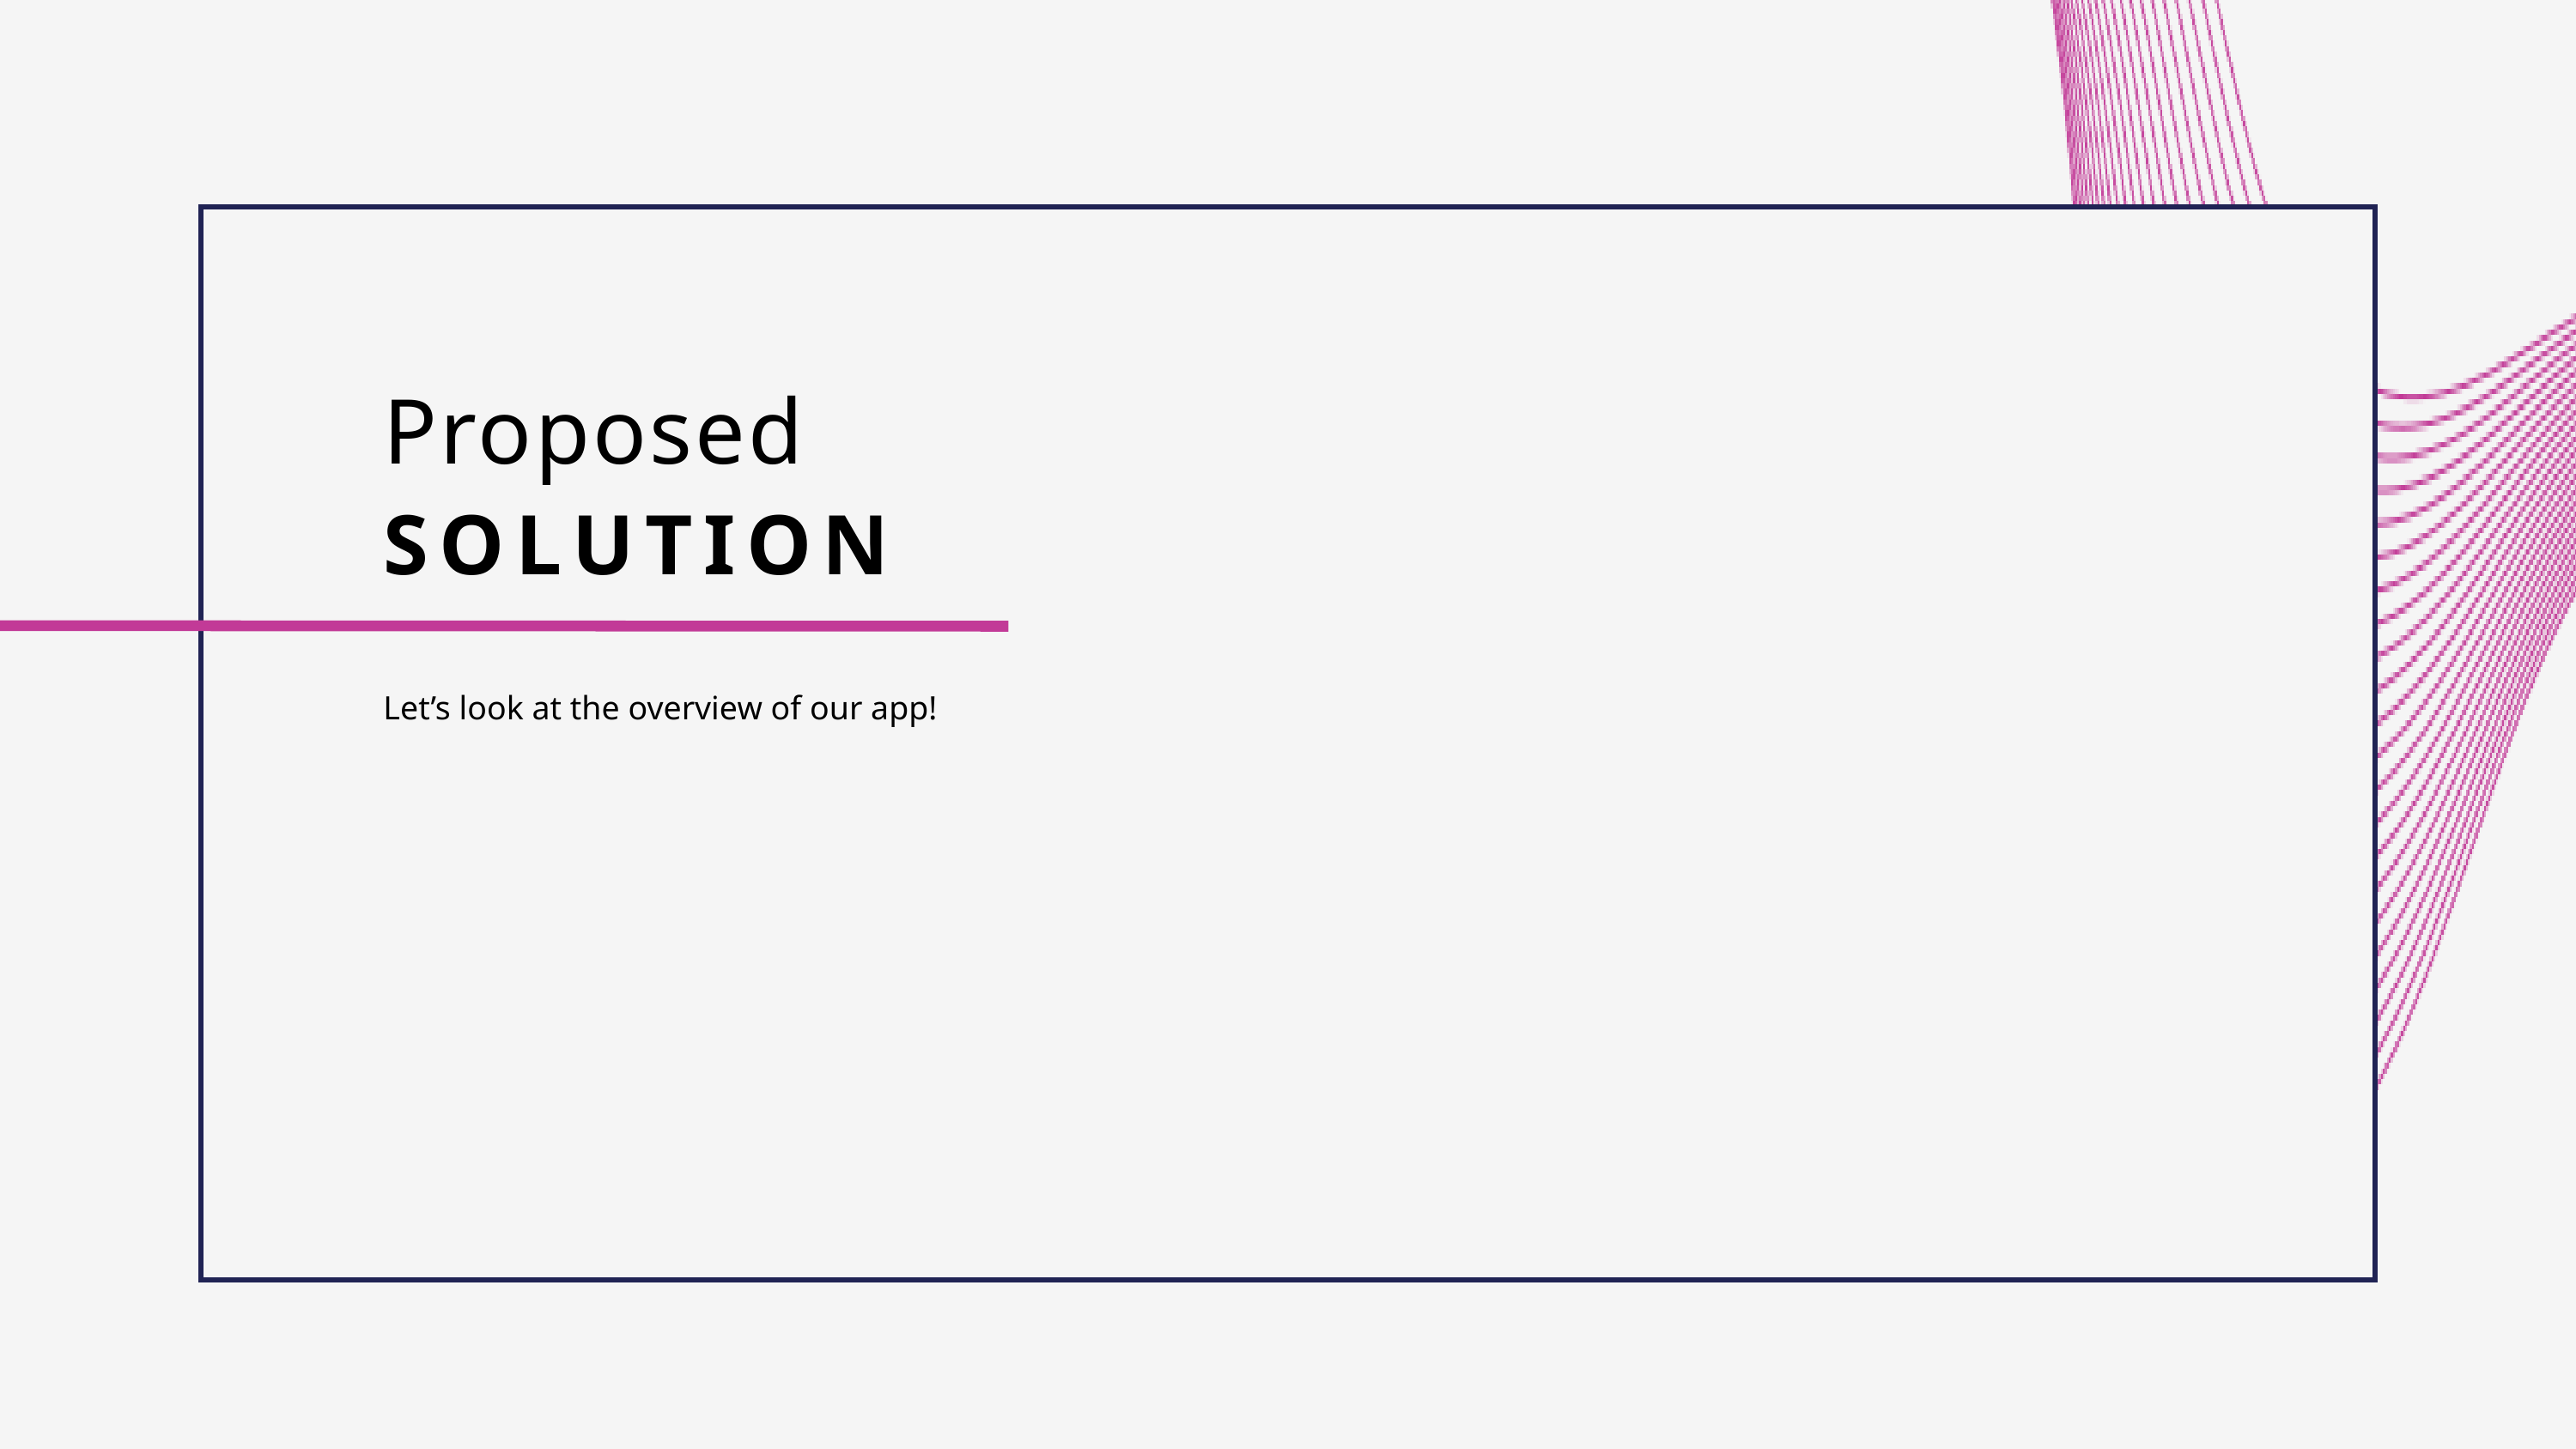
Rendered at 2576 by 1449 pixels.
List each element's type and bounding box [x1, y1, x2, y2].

text_box [200, 206, 2376, 1280]
text_box [1602, 0, 2576, 1449]
